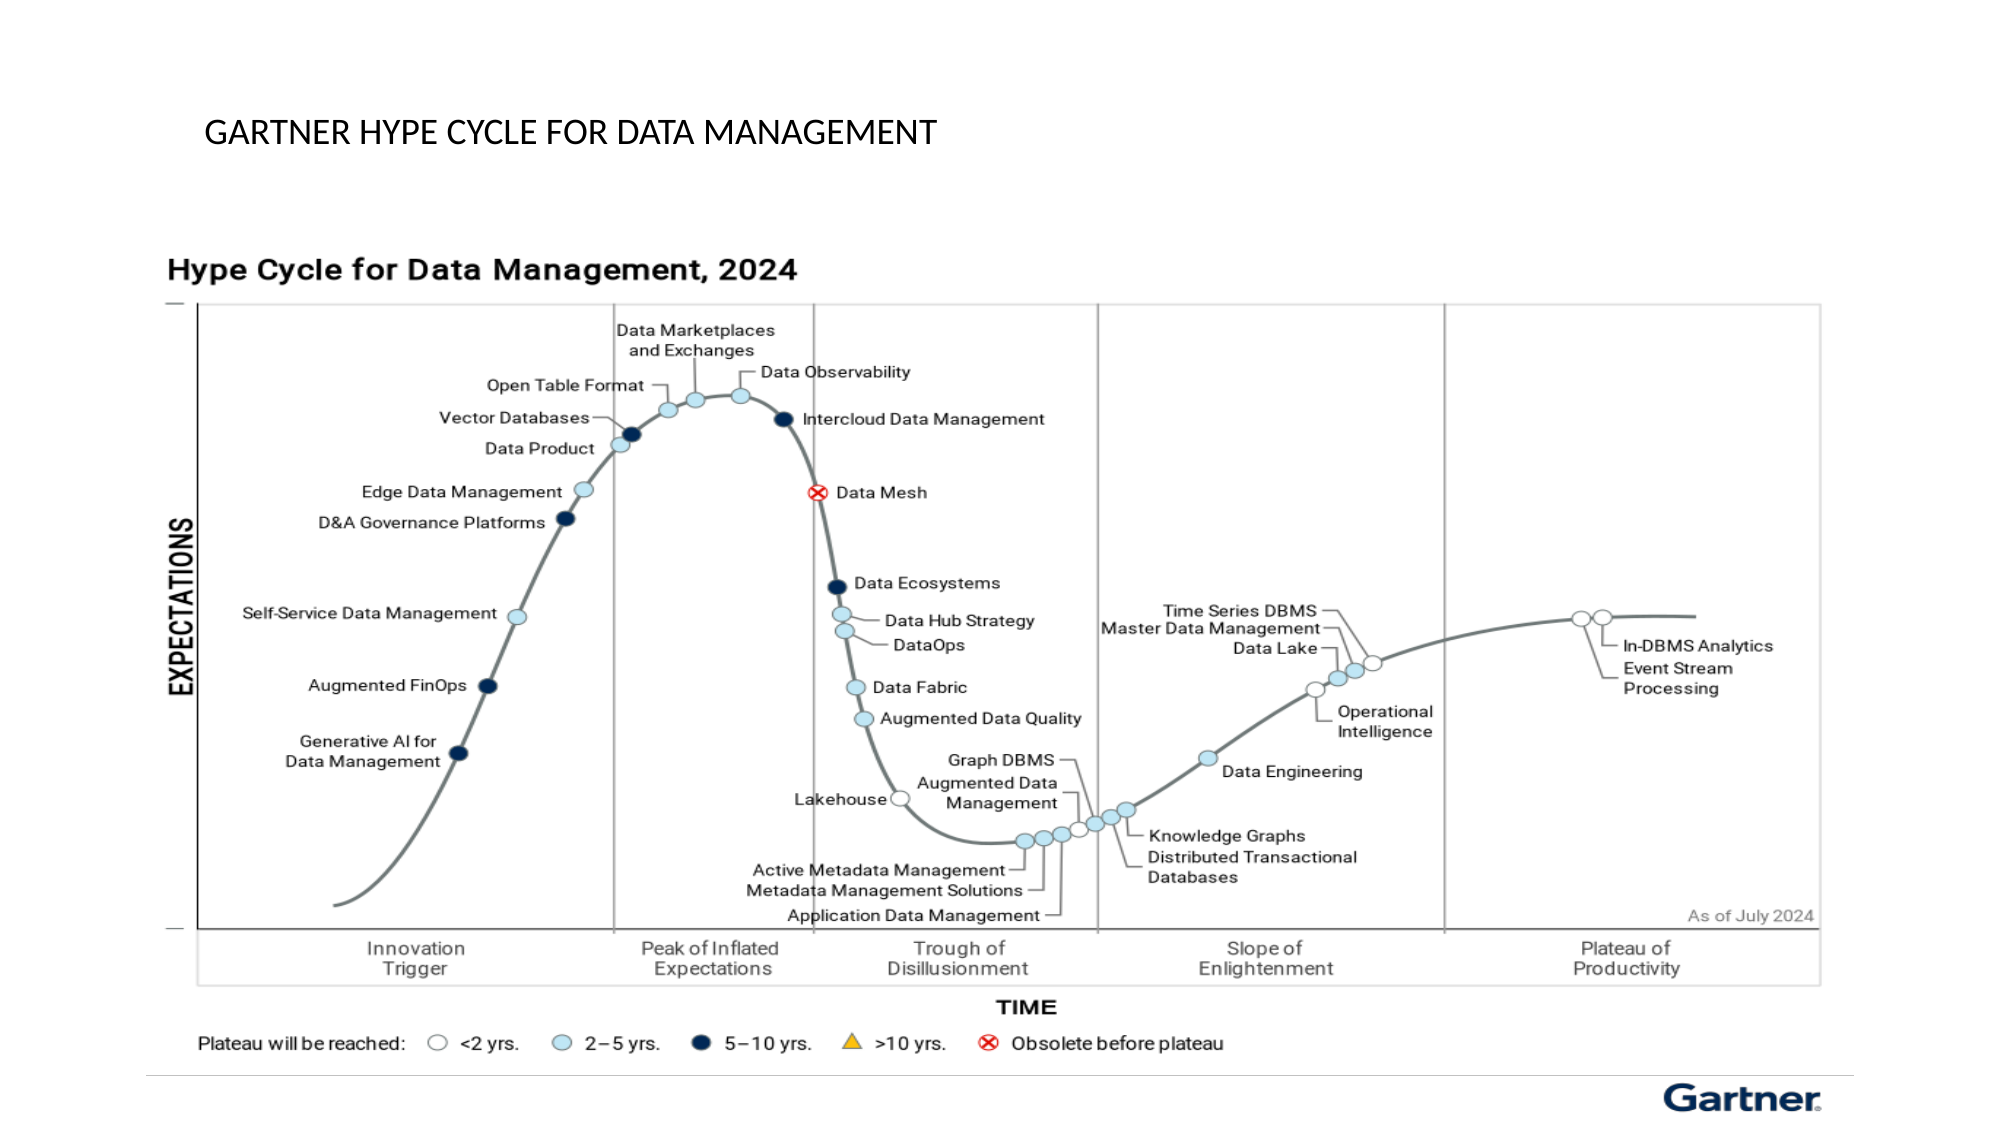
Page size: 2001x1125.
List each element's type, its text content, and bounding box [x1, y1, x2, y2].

picture [146, 237, 1854, 1125]
text_box GARTNER HYPE CYCLE FOR DATA MANAGEMENT [189, 99, 953, 160]
